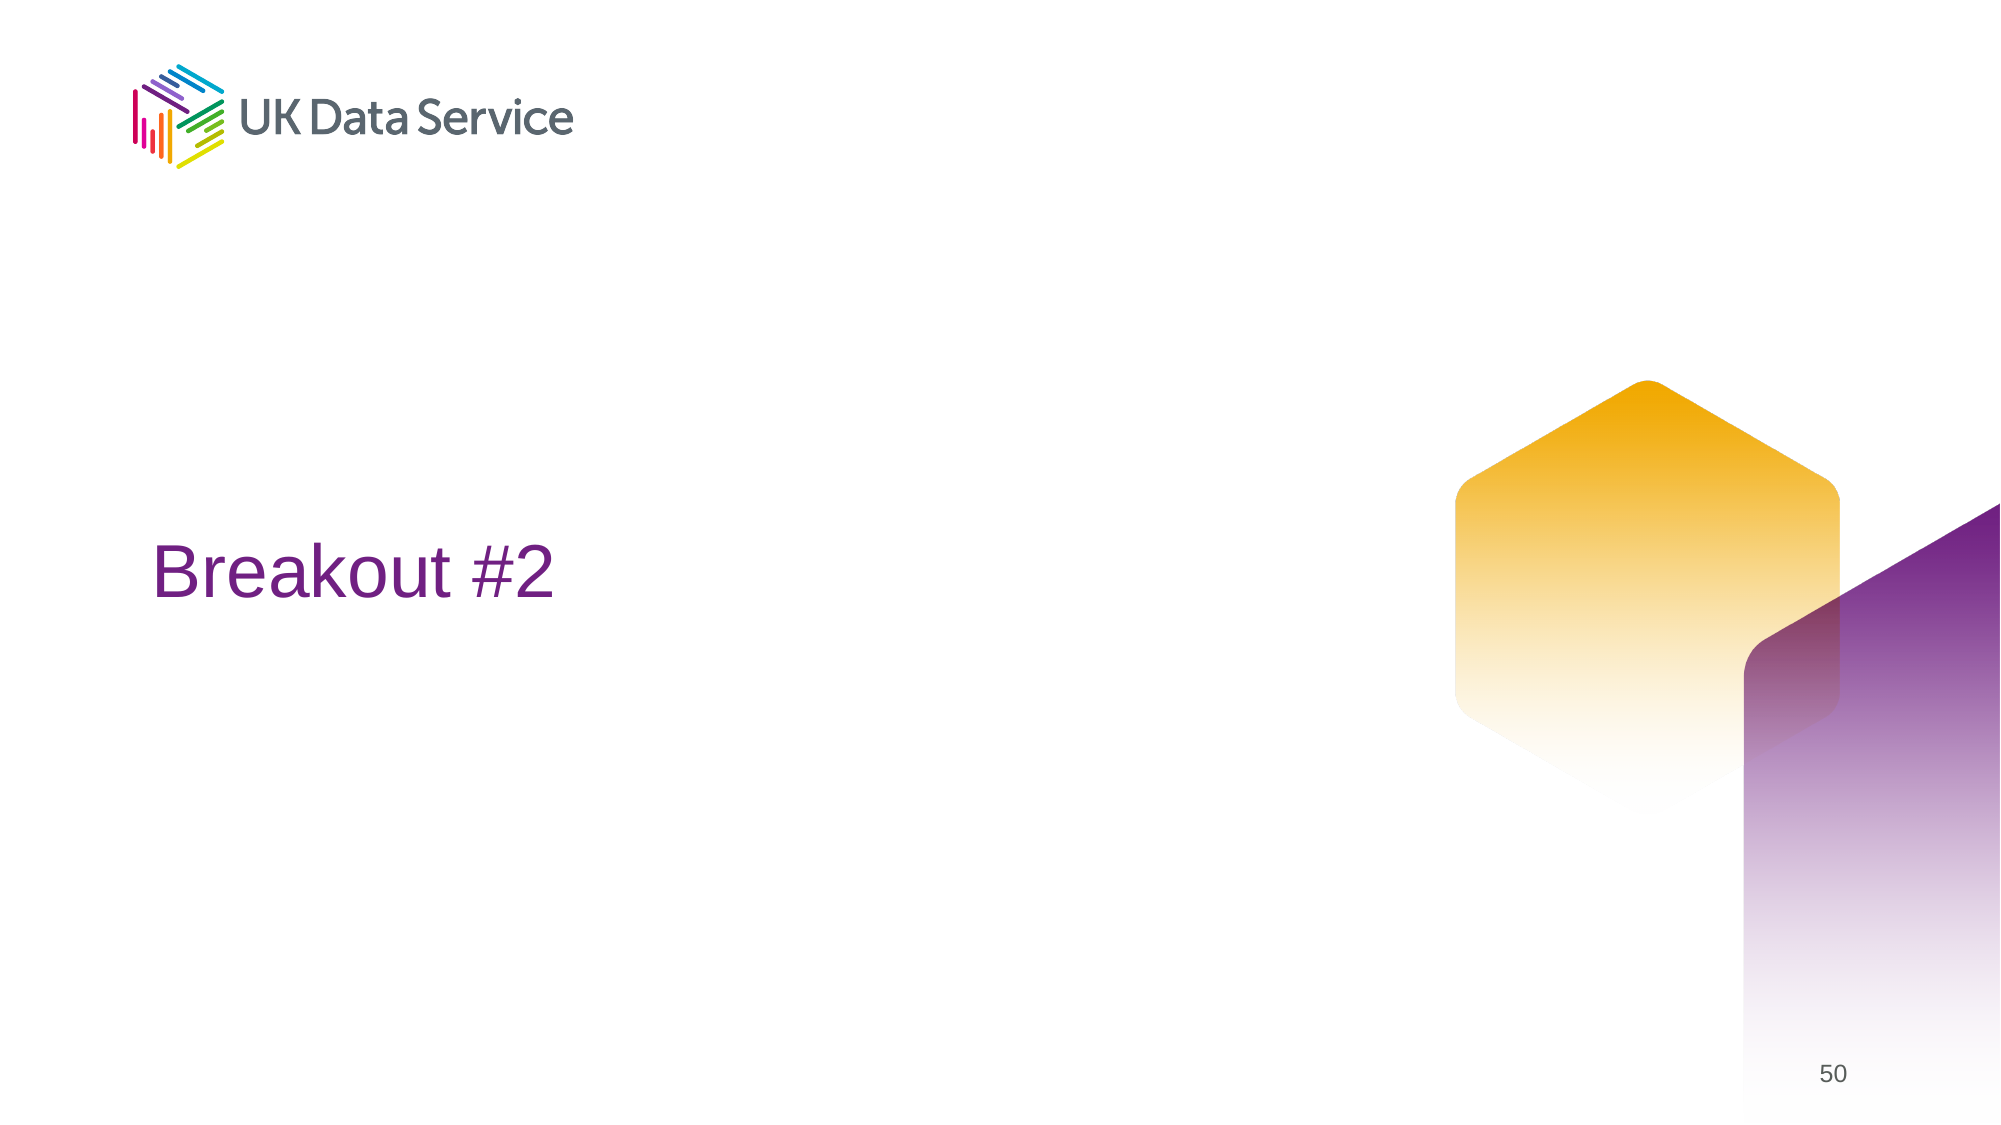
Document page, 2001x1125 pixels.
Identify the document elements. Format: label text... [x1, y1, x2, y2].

slide_number 50 [1412, 1042, 1863, 1103]
picture [98, 29, 608, 204]
picture [1338, 298, 2000, 1125]
title Breakout #2 [136, 201, 1342, 622]
